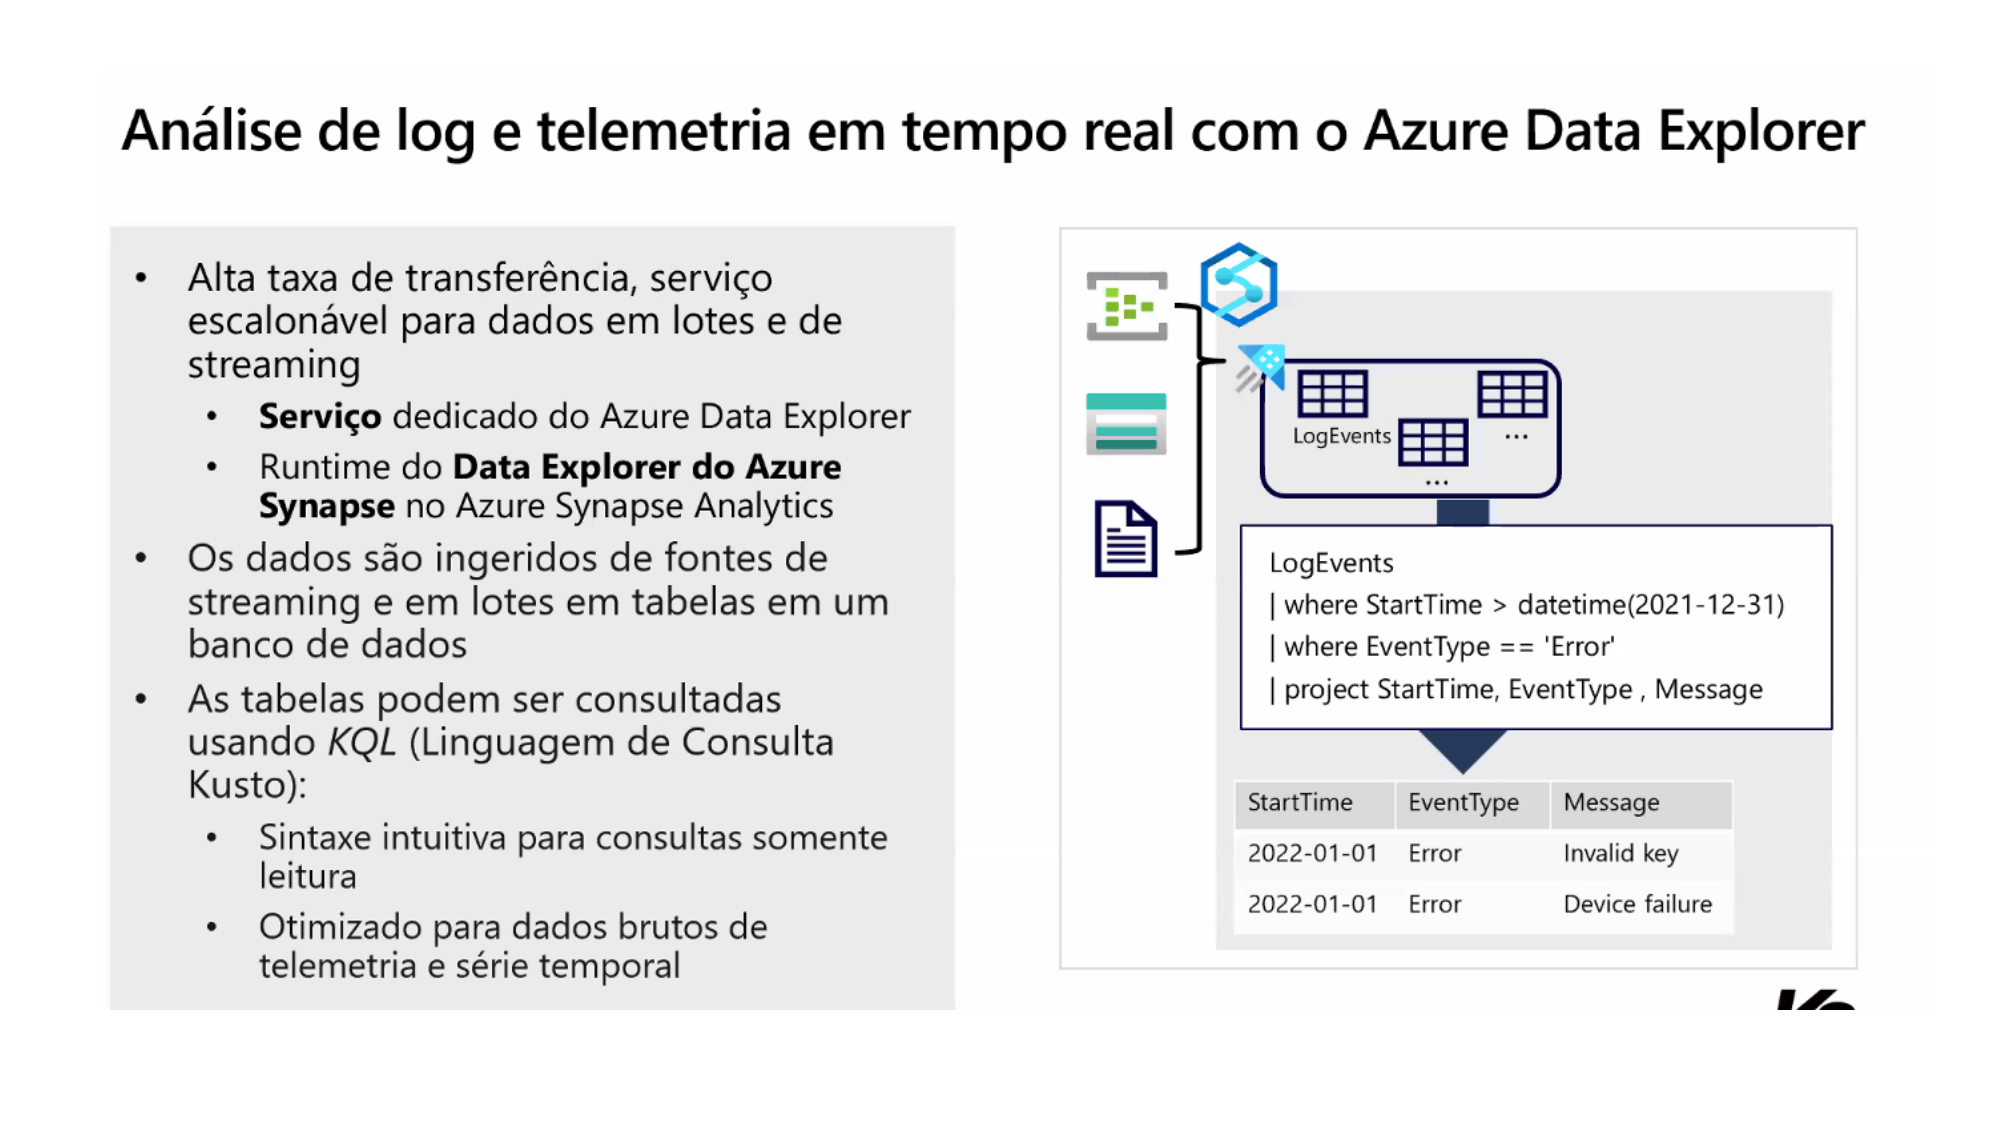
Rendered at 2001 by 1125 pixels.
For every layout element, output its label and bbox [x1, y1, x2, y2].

picture [101, 70, 1936, 1010]
